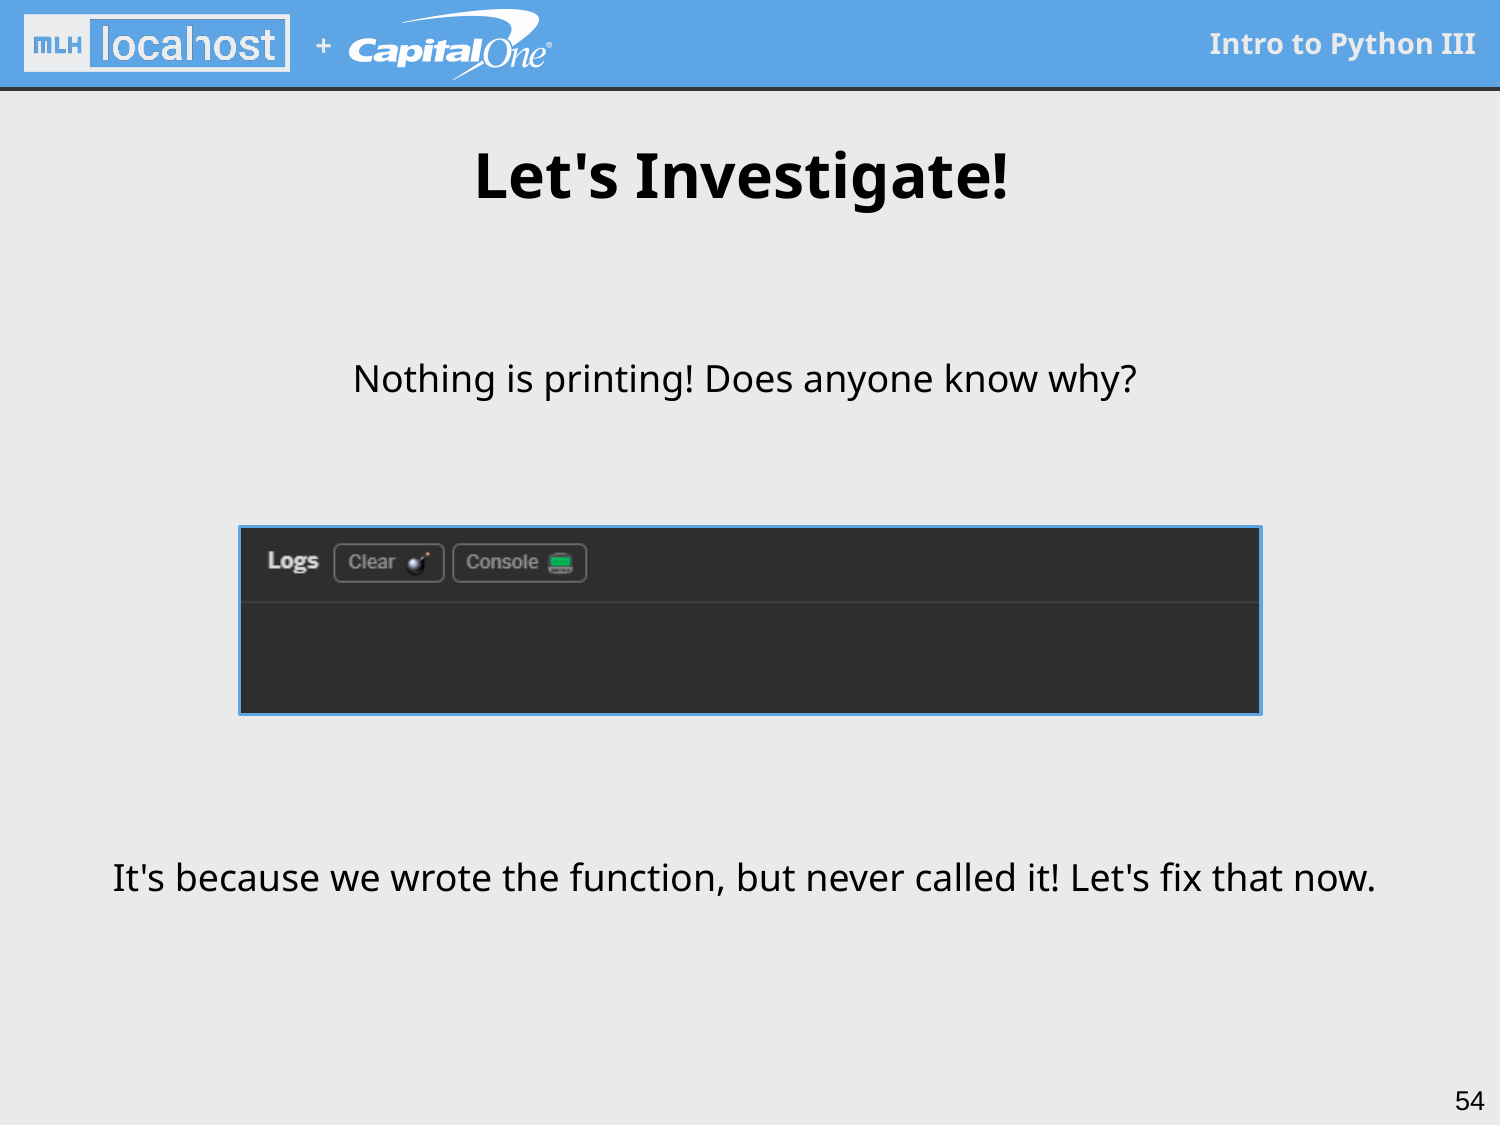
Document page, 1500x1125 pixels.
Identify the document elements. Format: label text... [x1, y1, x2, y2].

title Let's Investigate! [26, 106, 1474, 242]
text_box Nothing is printing! Does anyone know why? [47, 334, 1453, 422]
picture [240, 527, 1260, 713]
picture [24, 14, 290, 72]
text_box It's because we wrote the function, but never called it! Let's fix that now. [47, 814, 1453, 938]
picture [349, 9, 552, 80]
